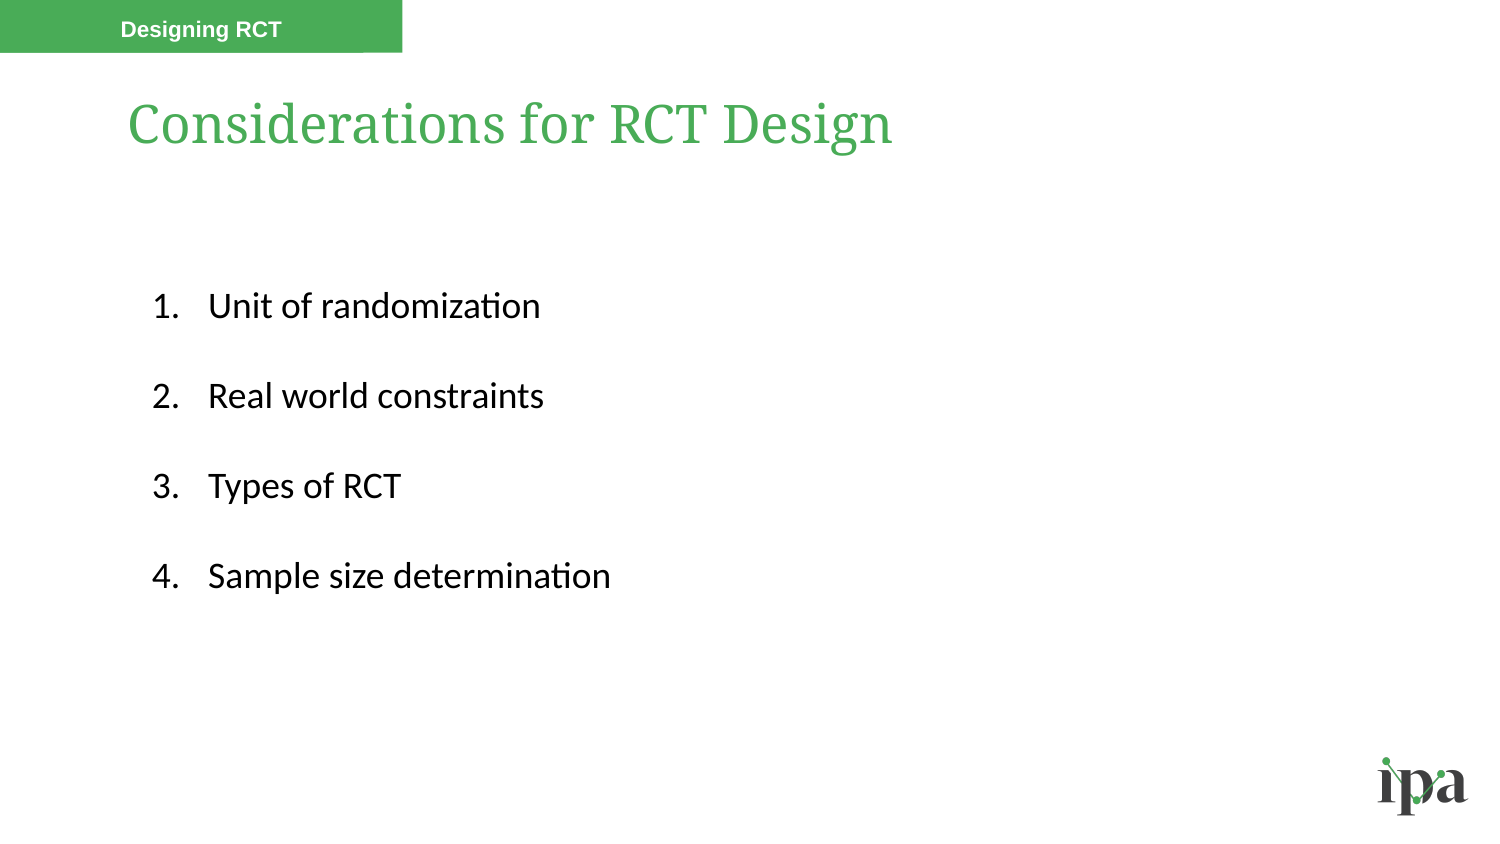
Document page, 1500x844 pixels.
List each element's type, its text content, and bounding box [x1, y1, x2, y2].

text_box Designing RCT [0, 0, 403, 53]
picture [1371, 752, 1473, 820]
text_box Unit of randomization Real world constraints Types of RCT Sample size determination [118, 220, 1382, 611]
title Considerations for RCT Design [112, 75, 1407, 169]
